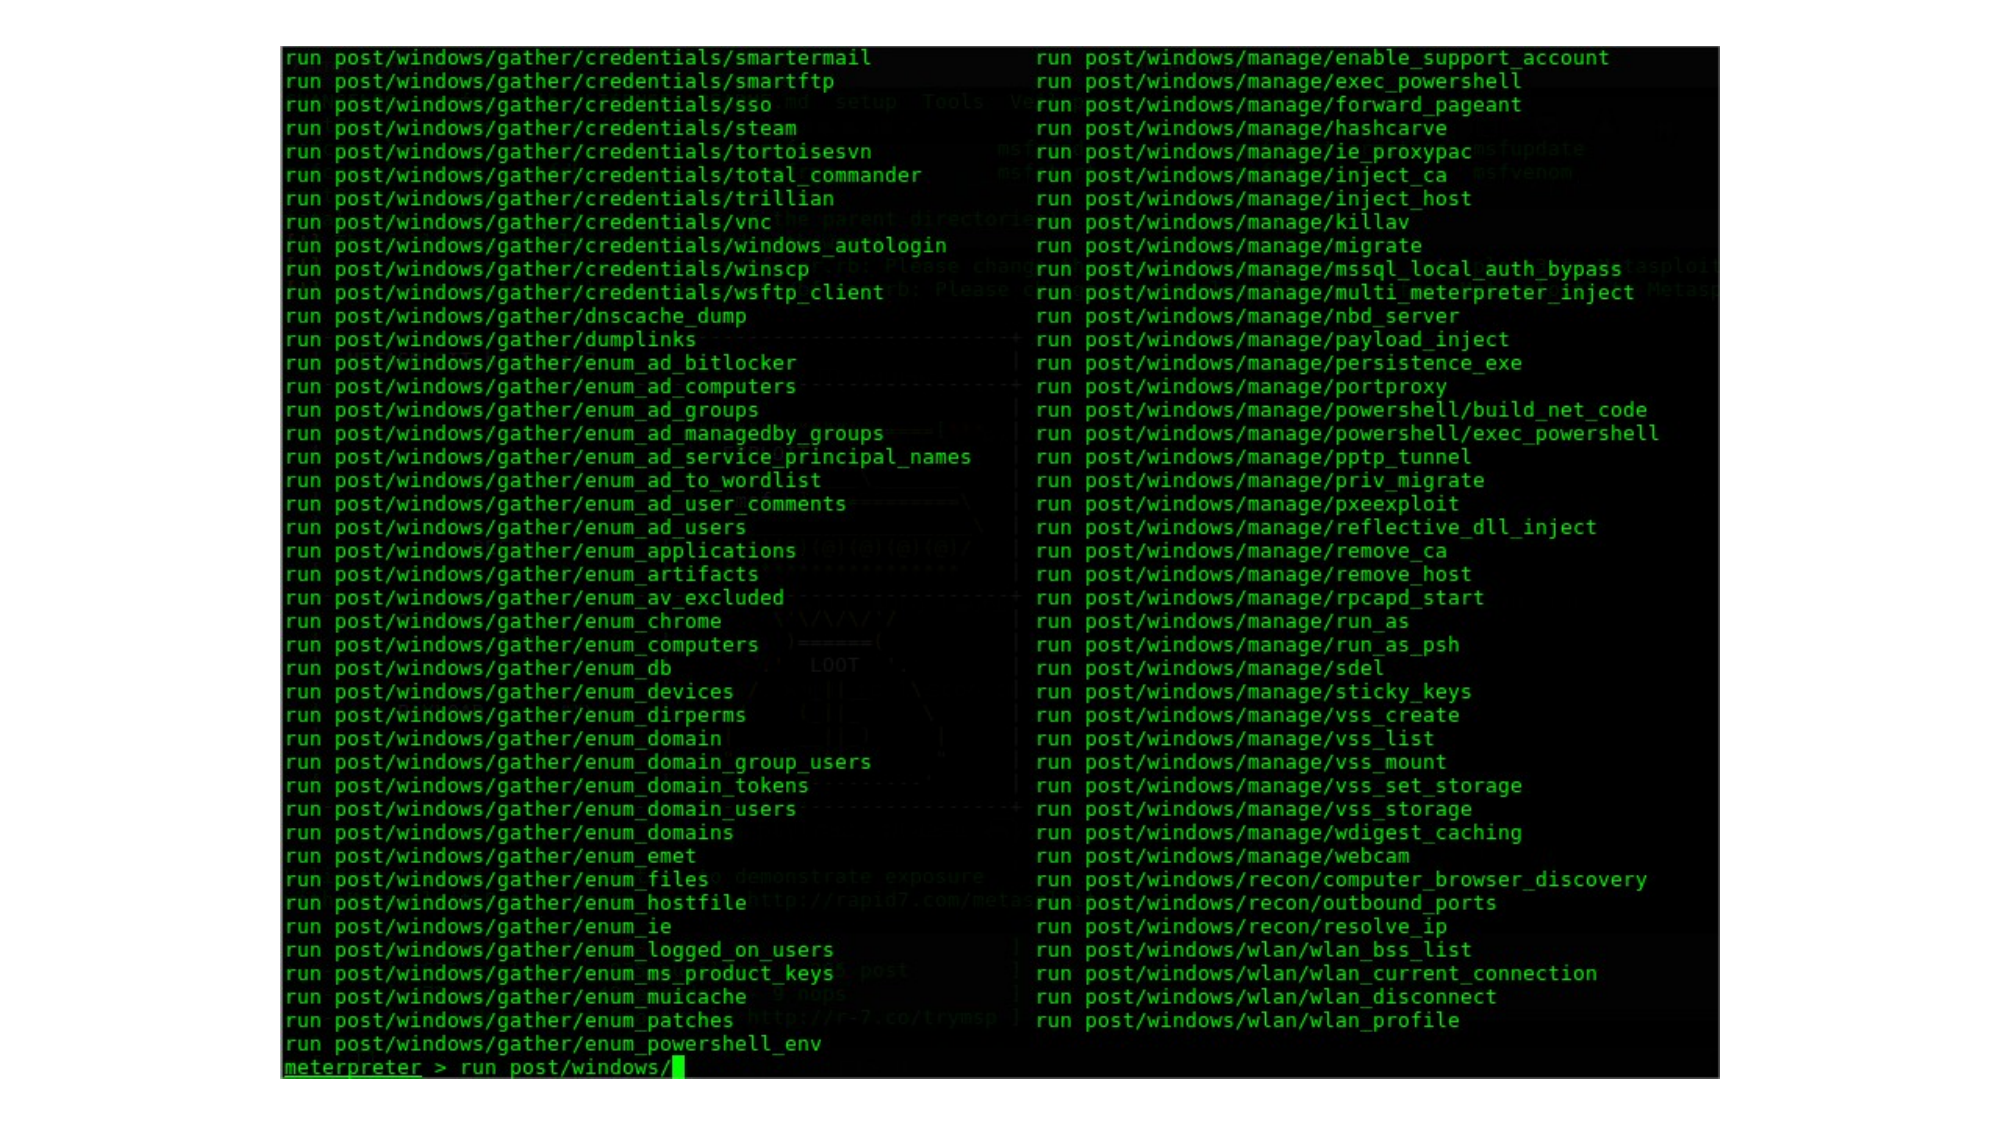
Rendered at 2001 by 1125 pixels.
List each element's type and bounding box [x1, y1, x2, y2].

picture [280, 46, 1720, 1079]
